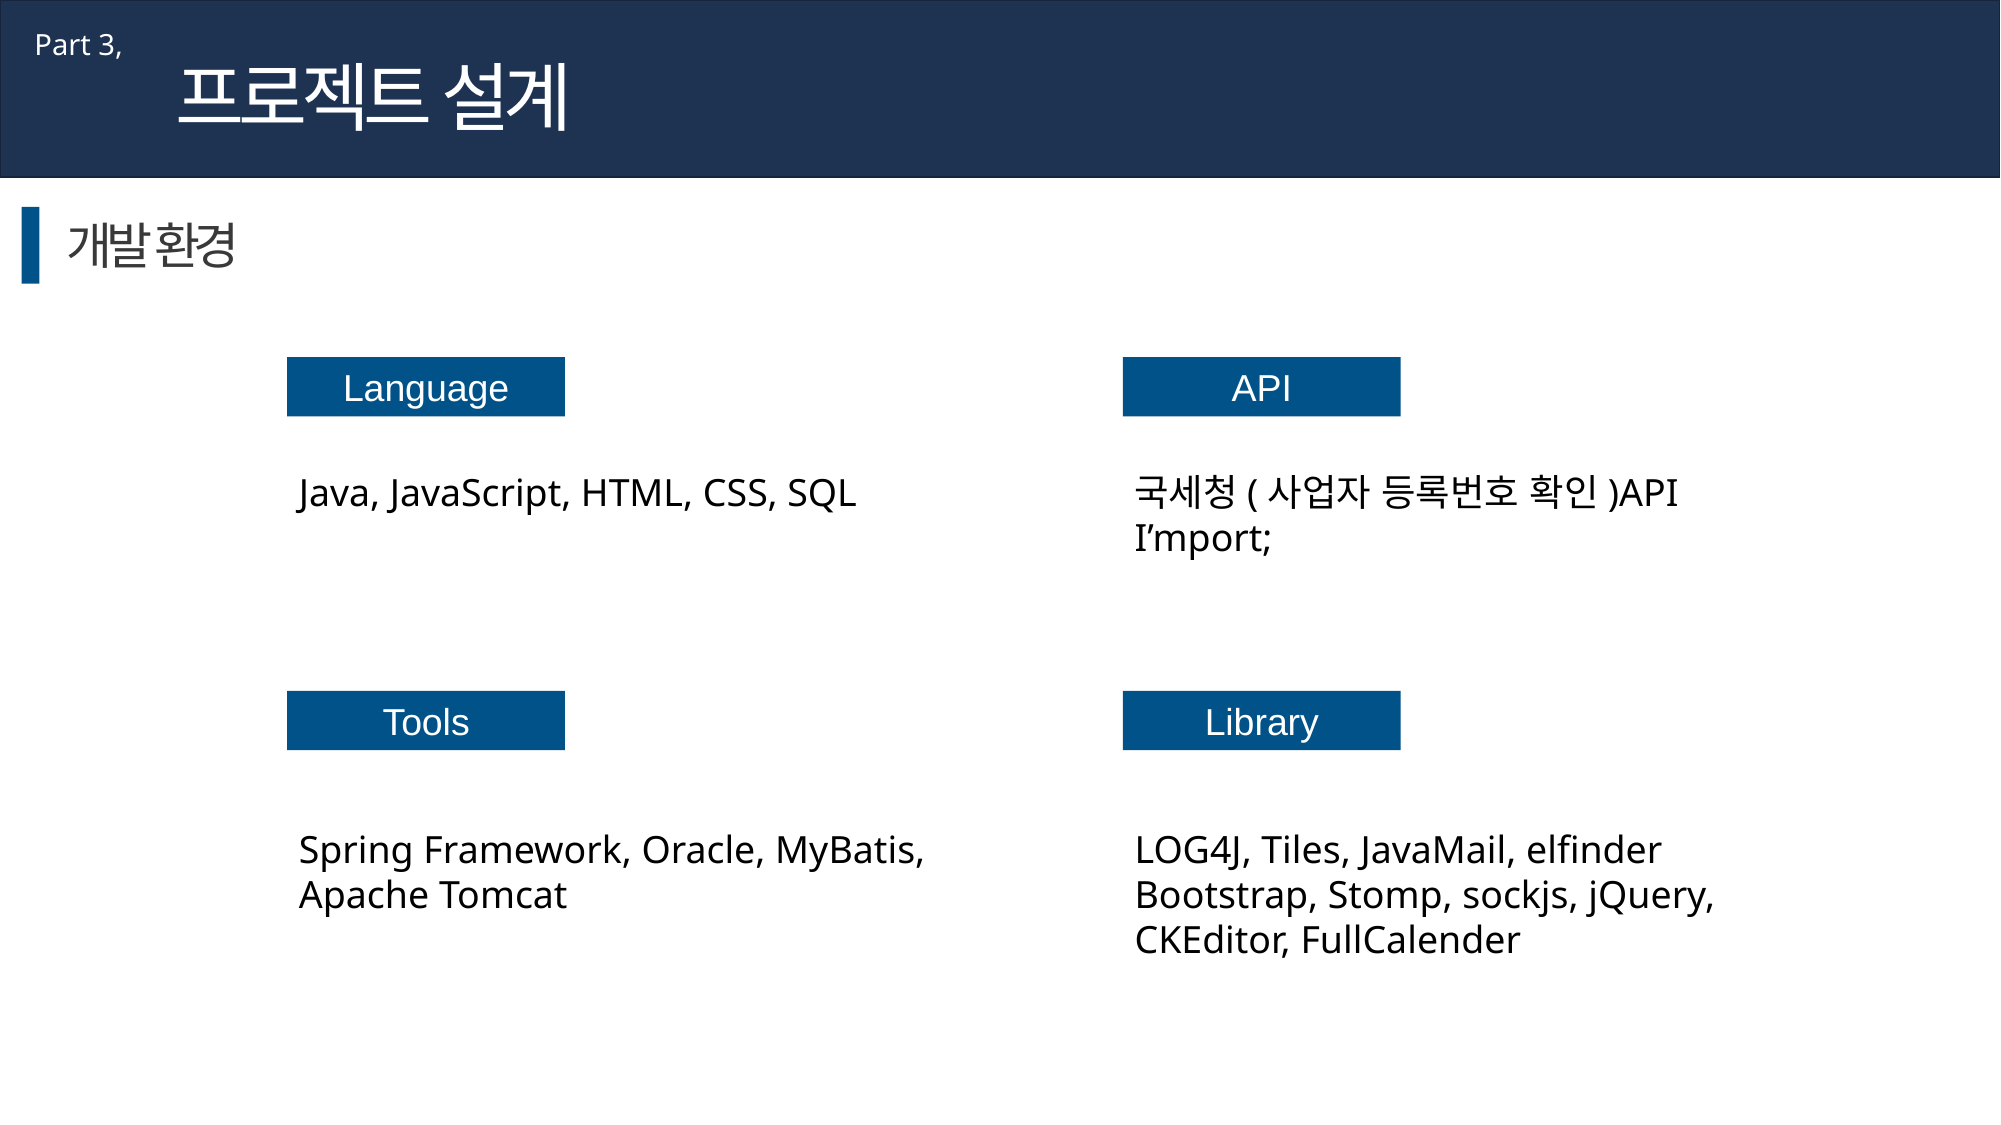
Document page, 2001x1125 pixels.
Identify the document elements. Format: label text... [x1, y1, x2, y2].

text_box 개발 환경 [52, 207, 255, 283]
text_box [0, 0, 2000, 178]
text_box Java, JavaScript, HTML, CSS, SQL [284, 461, 956, 521]
text_box LOG4J, Tiles, JavaMail, elfinder Bootstrap, Stomp, sockjs, jQuery, CKEditor, FullCalender [1119, 818, 1792, 969]
text_box Tools [286, 690, 566, 751]
text_box [21, 206, 40, 285]
text_box 국세청(사업자 등록번호 확인)API I’mport; [1119, 461, 1792, 566]
text_box Part 3, [19, 19, 146, 69]
text_box Language [286, 356, 566, 417]
text_box API [1122, 356, 1402, 417]
text_box 프로젝트 설계 [160, 43, 588, 148]
text_box Spring Framework, Oracle, MyBatis, Apache Tomcat [284, 818, 956, 924]
text_box Library [1122, 690, 1402, 751]
